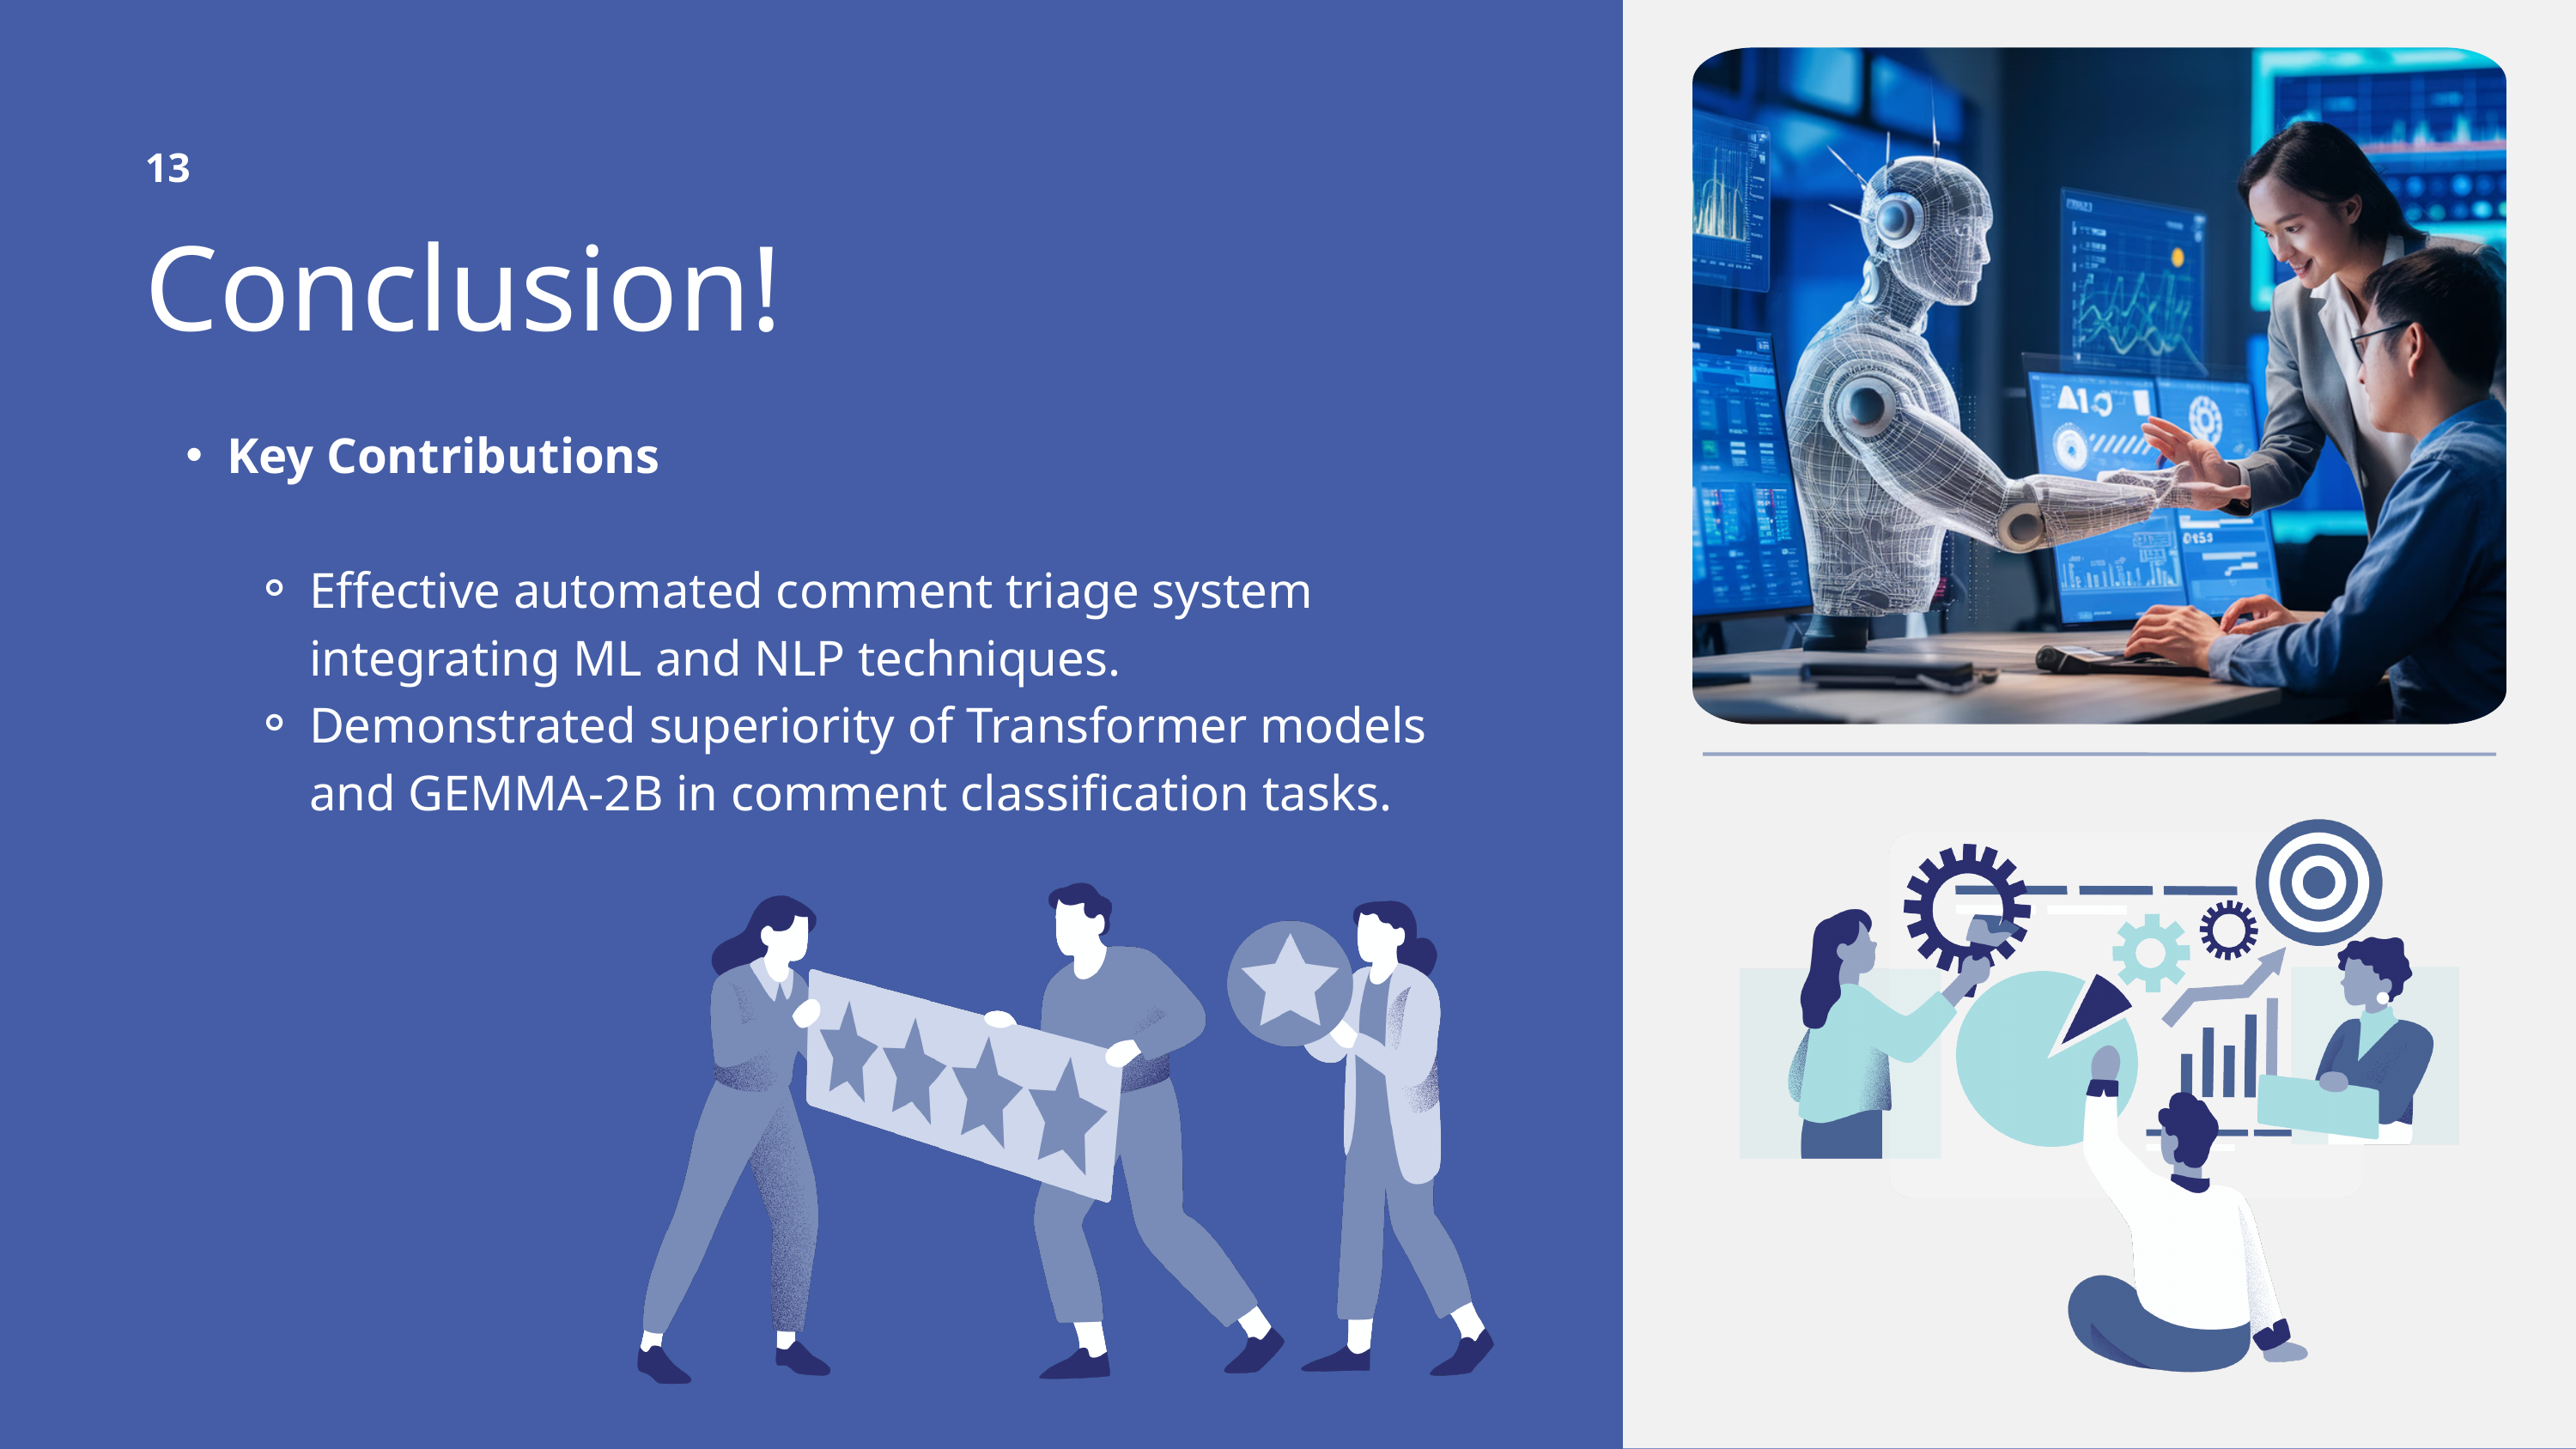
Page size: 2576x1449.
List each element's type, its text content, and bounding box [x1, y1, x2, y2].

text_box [1702, 752, 2497, 873]
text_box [144, 144, 1528, 367]
text_box [637, 882, 1495, 1385]
text_box Key Contributions Effective automated comment triage system integrating ML and NLP techniques. Demonstrated superiority of Transformer models and GEMMA-2B in comment classification tasks. [144, 415, 1439, 888]
text_box [1623, 0, 2576, 1449]
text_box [1692, 47, 2507, 724]
text_box [1740, 880, 2460, 1385]
